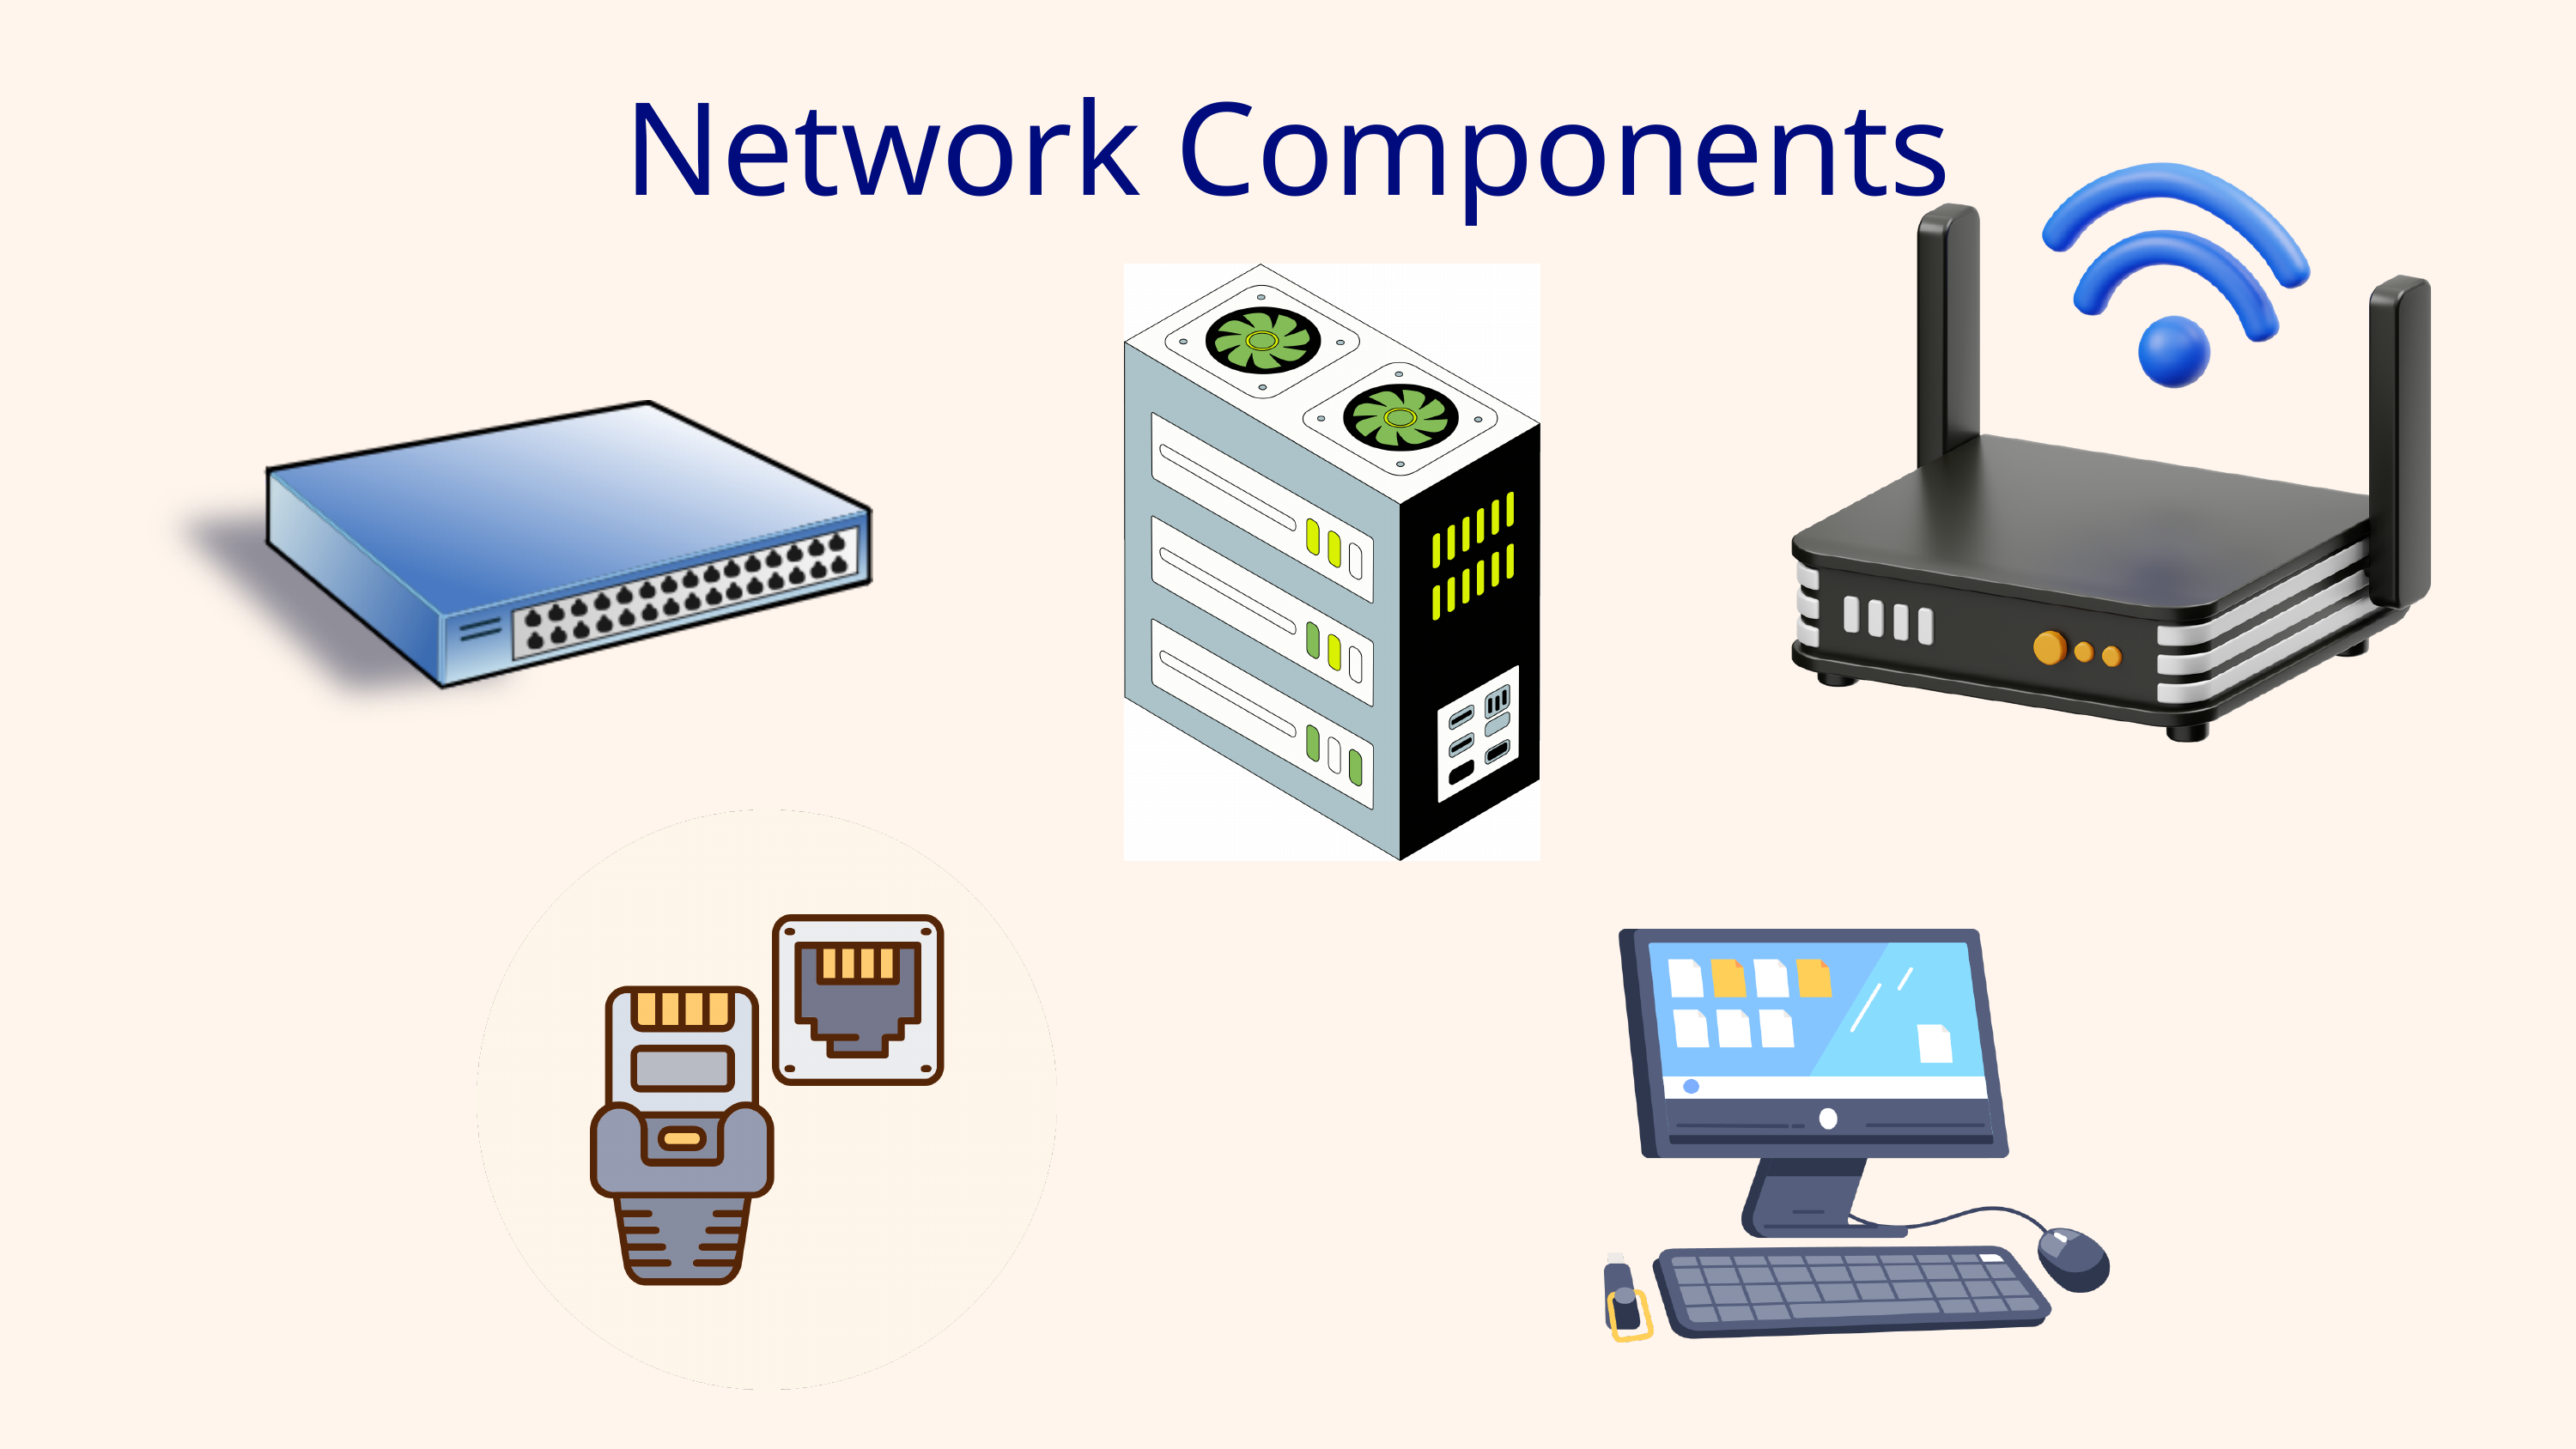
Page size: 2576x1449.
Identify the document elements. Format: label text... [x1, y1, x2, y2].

text_box [477, 809, 1057, 1390]
picture [1124, 263, 1540, 862]
text_box [1791, 162, 2432, 743]
text_box Network Components [610, 40, 1966, 221]
text_box [144, 400, 873, 724]
text_box [1603, 929, 2111, 1343]
